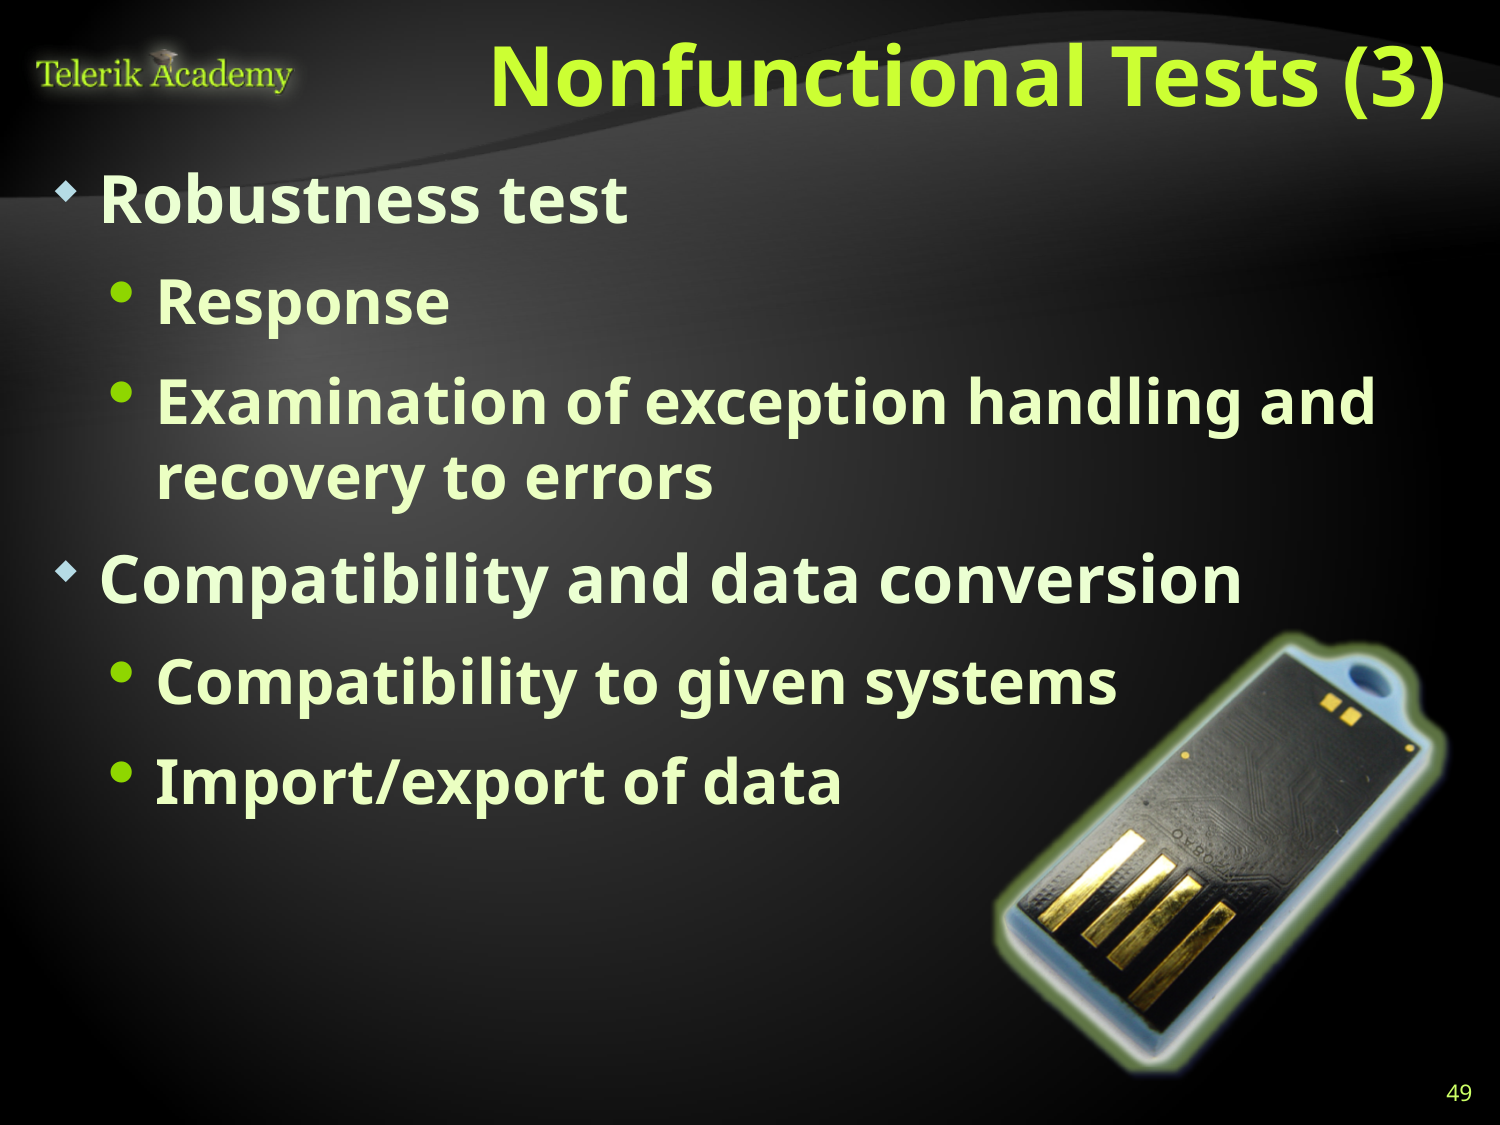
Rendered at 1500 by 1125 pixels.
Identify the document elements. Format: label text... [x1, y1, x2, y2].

title Nonfunctional Tests (3) [300, 12, 1463, 149]
picture [0, 0, 1500, 1125]
list Robustness test Response Examination of exception handling and recovery to errors Compatibility and data conversion Compatibility to given systems Import/export of data [37, 149, 1463, 1100]
slide_number 49 [1412, 1074, 1488, 1113]
